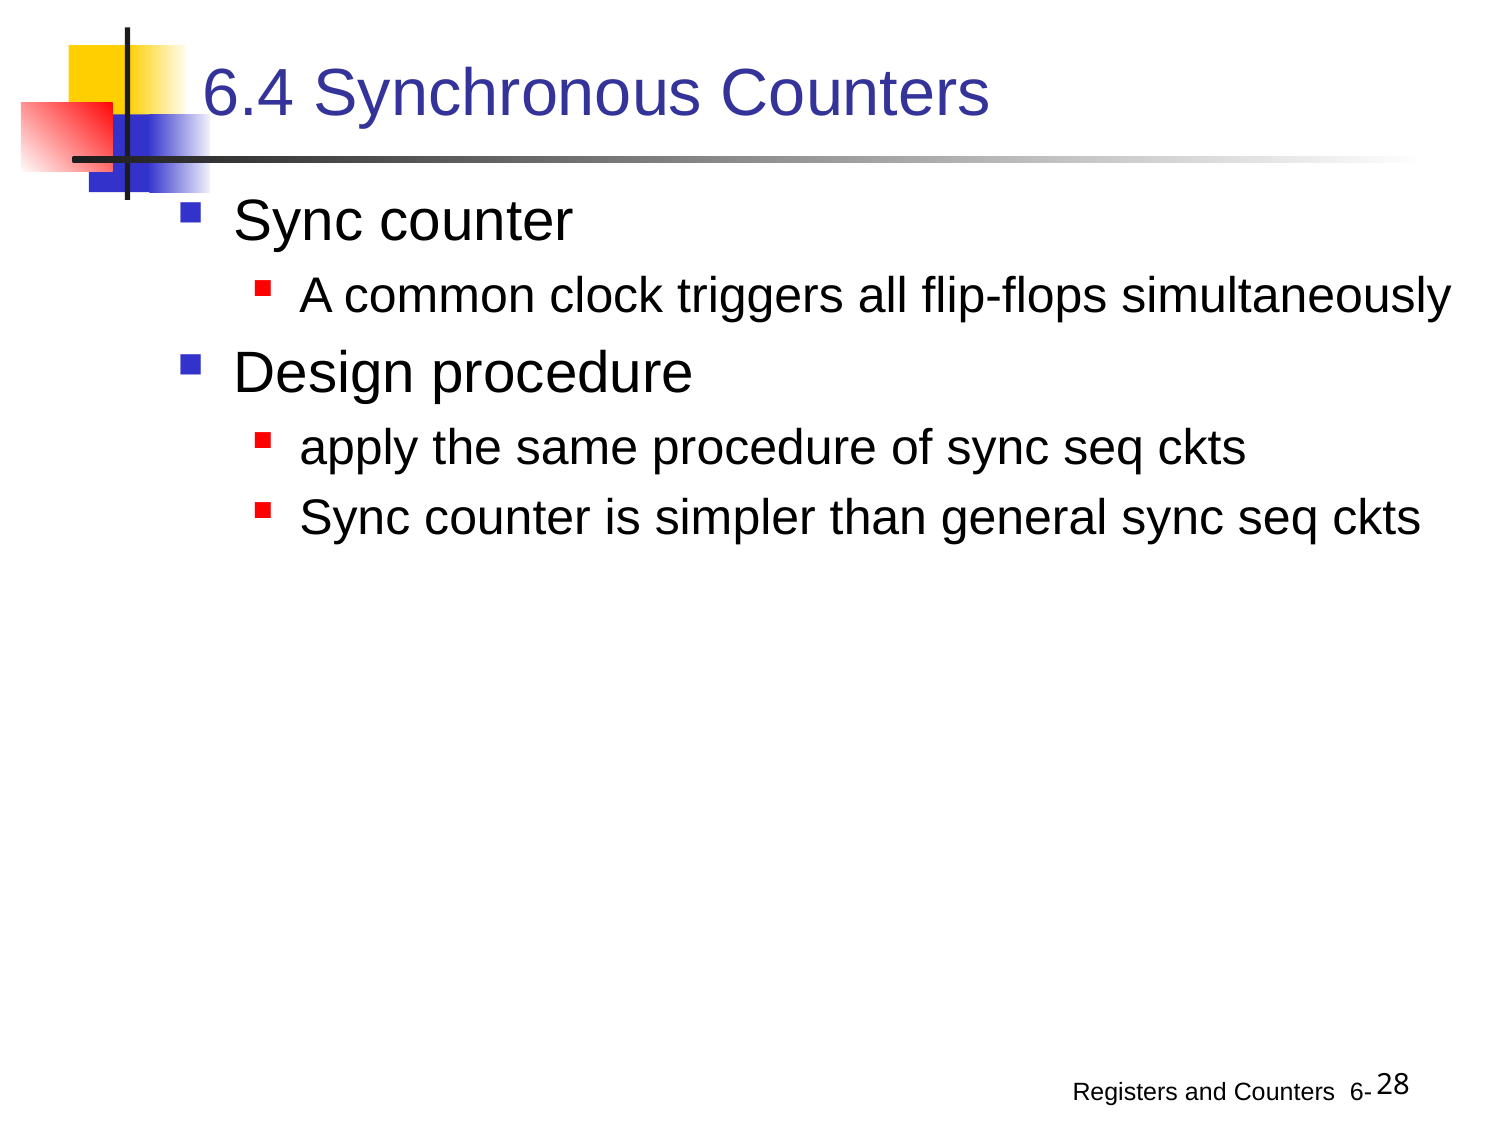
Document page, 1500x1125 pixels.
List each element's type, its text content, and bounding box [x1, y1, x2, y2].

slide_number 28 [1112, 1037, 1426, 1113]
list Sync counter A common clock triggers all flip-flops simultaneously Design procedure apply the same procedure of sync seq ckts Sync counter is simpler than general sync seq ckts [162, 174, 1469, 1006]
title 6.4 Synchronous Counters [187, 37, 1466, 137]
